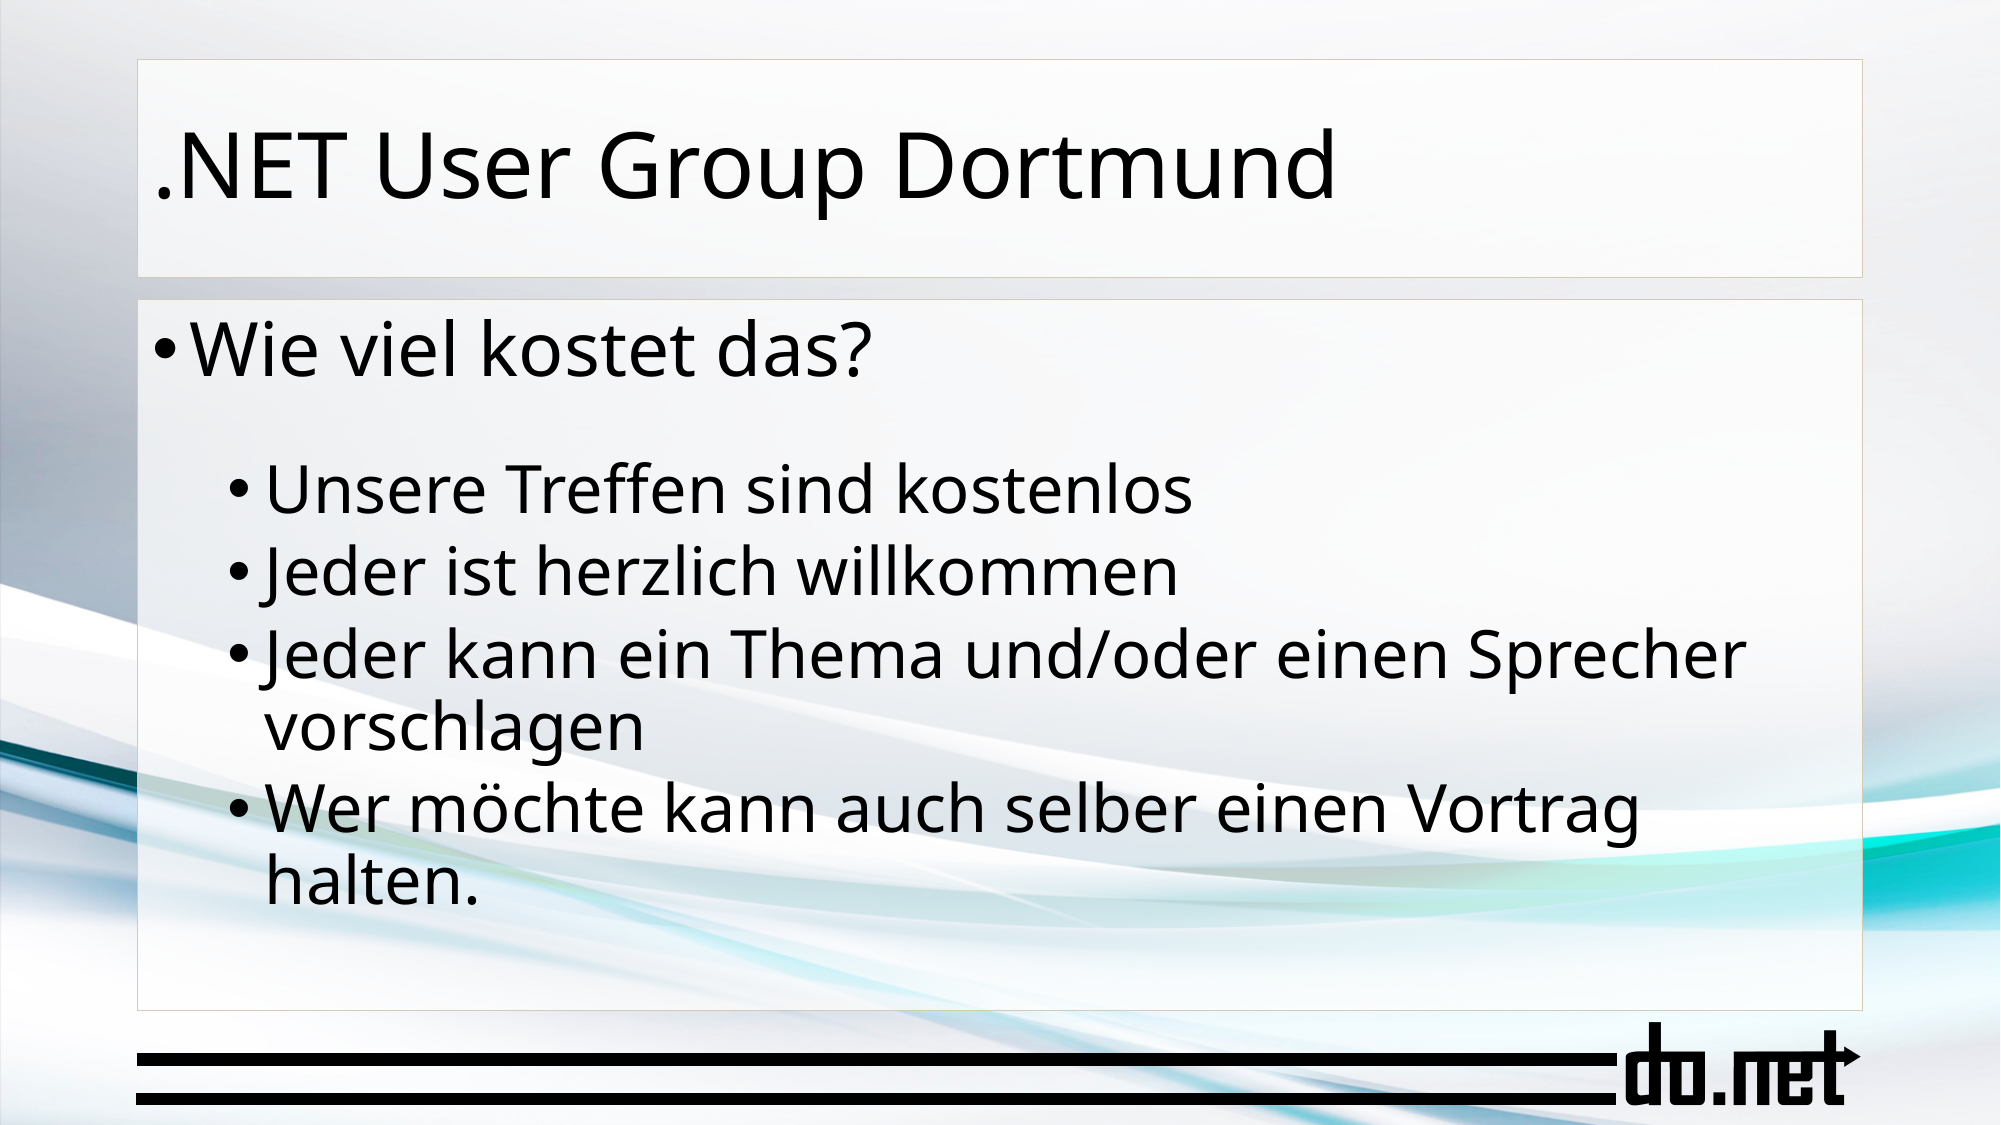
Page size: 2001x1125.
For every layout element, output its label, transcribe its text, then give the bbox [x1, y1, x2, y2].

picture [0, 0, 2001, 1125]
list Wie viel kostet das? Unsere Treffen sind kostenlos Jeder ist herzlich willkommen Jeder kann ein Thema und/oder einen Sprecher vorschlagen Wer möchte kann auch selber einen Vortrag halten. [137, 299, 1863, 1011]
title .NET User Group Dortmund [137, 59, 1863, 278]
